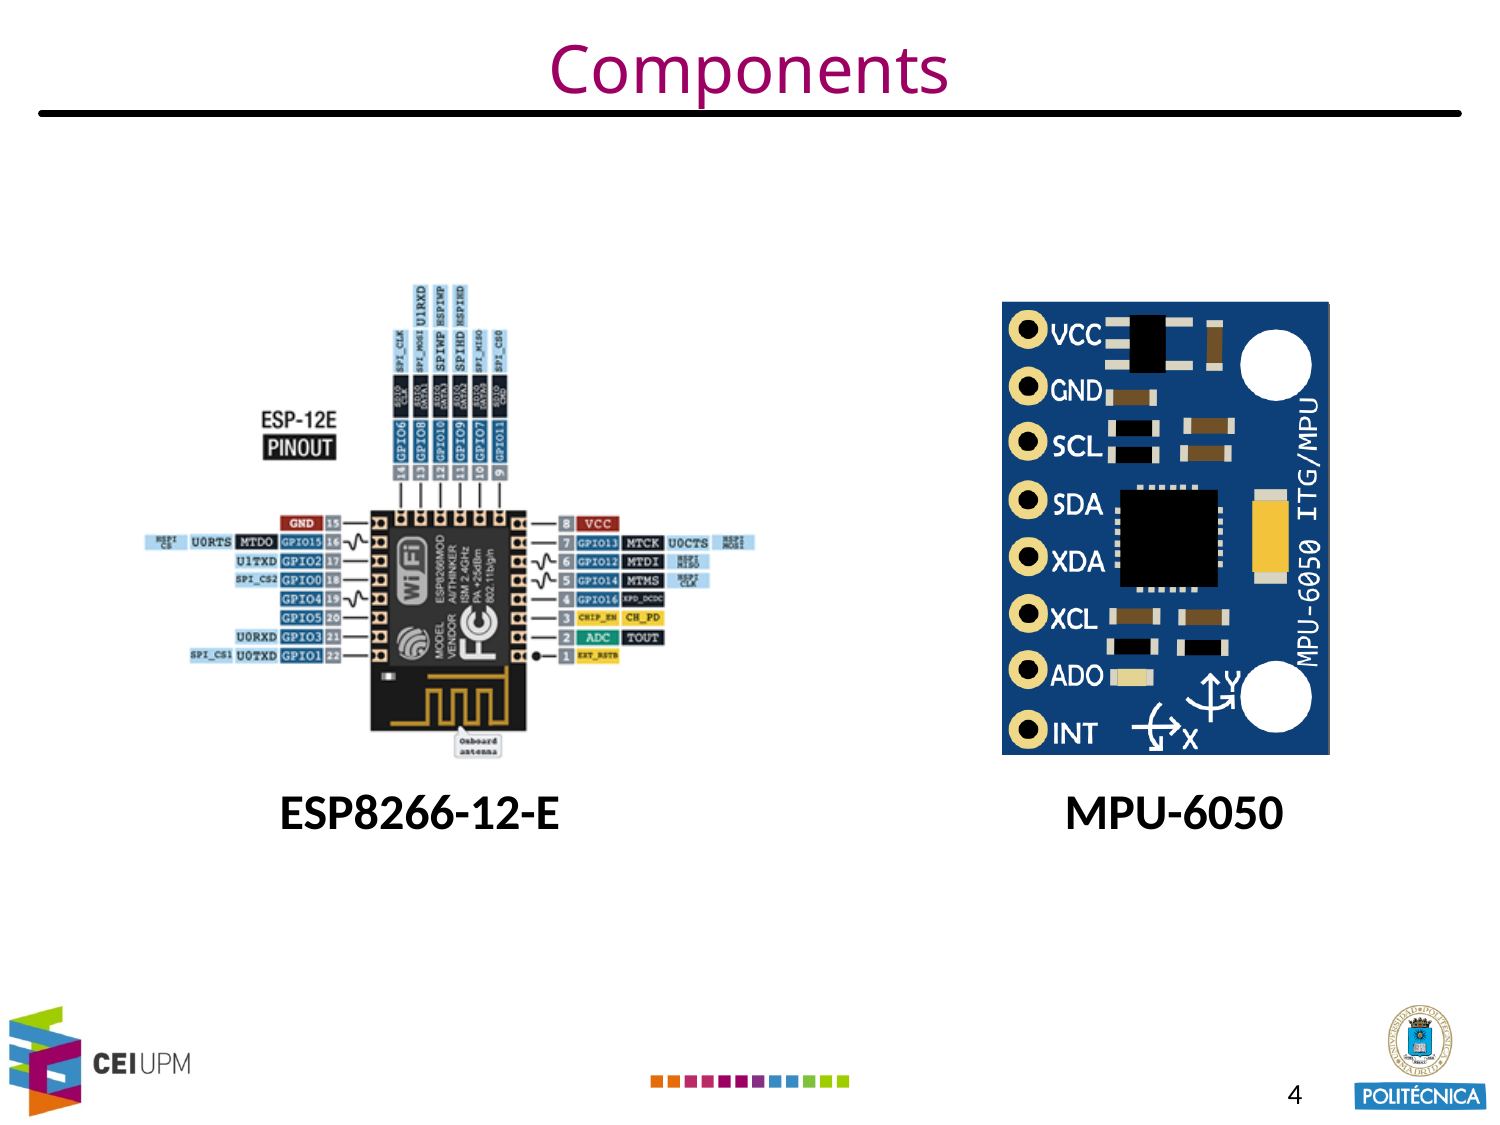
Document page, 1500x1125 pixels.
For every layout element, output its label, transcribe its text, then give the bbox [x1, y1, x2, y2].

text_box ESP8266-12-E [265, 799, 616, 847]
text_box MPU-6050 [1050, 778, 1318, 847]
picture [126, 265, 770, 790]
picture [1354, 1003, 1487, 1110]
title Components [76, 18, 1424, 116]
picture [1002, 301, 1330, 755]
picture [1, 1001, 198, 1124]
